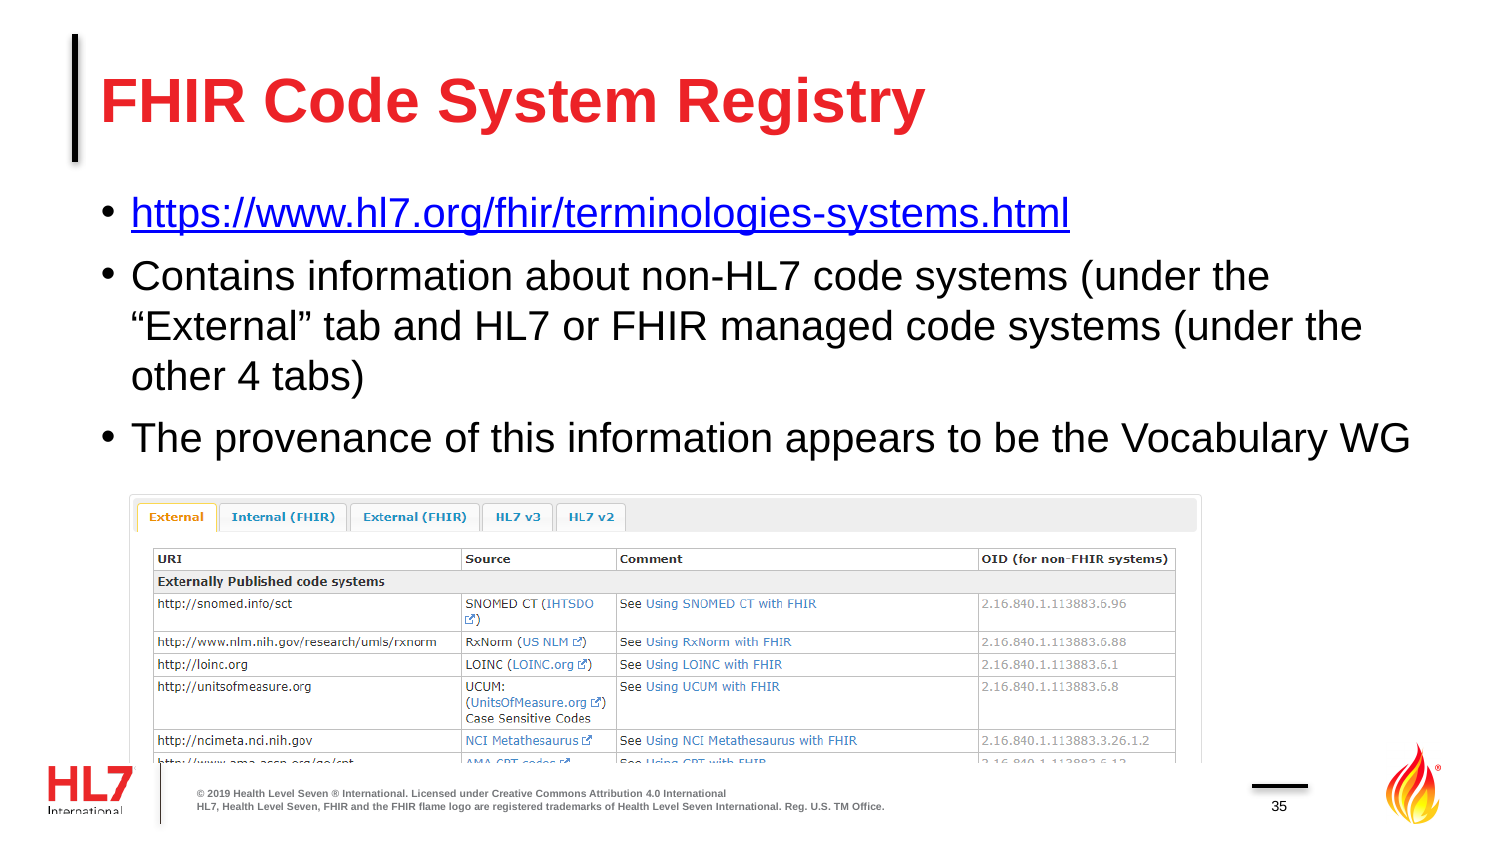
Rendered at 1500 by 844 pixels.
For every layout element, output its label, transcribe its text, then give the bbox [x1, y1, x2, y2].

picture [100, 477, 1222, 764]
list https://www.hl7.org/fhir/terminologies-systems.html Contains information about non-HL7 code systems (under the “External” tab and HL7 or FHIR managed code systems (under the other 4 tabs) The provenance of this information appears to be the Vocabulary WG [100, 186, 1451, 740]
slide_number 35 [1257, 788, 1302, 815]
picture [1386, 742, 1441, 824]
footer © 2019 Health Level Seven ® International. Licensed under Creative Commons Attribution 4.0 International HL7, Health Level Seven, FHIR and the FHIR flame logo are registered trademarks of Health Level Seven International. Reg. U.S. TM Office. [196, 786, 941, 813]
title FHIR Code System Registry [100, 33, 1451, 163]
